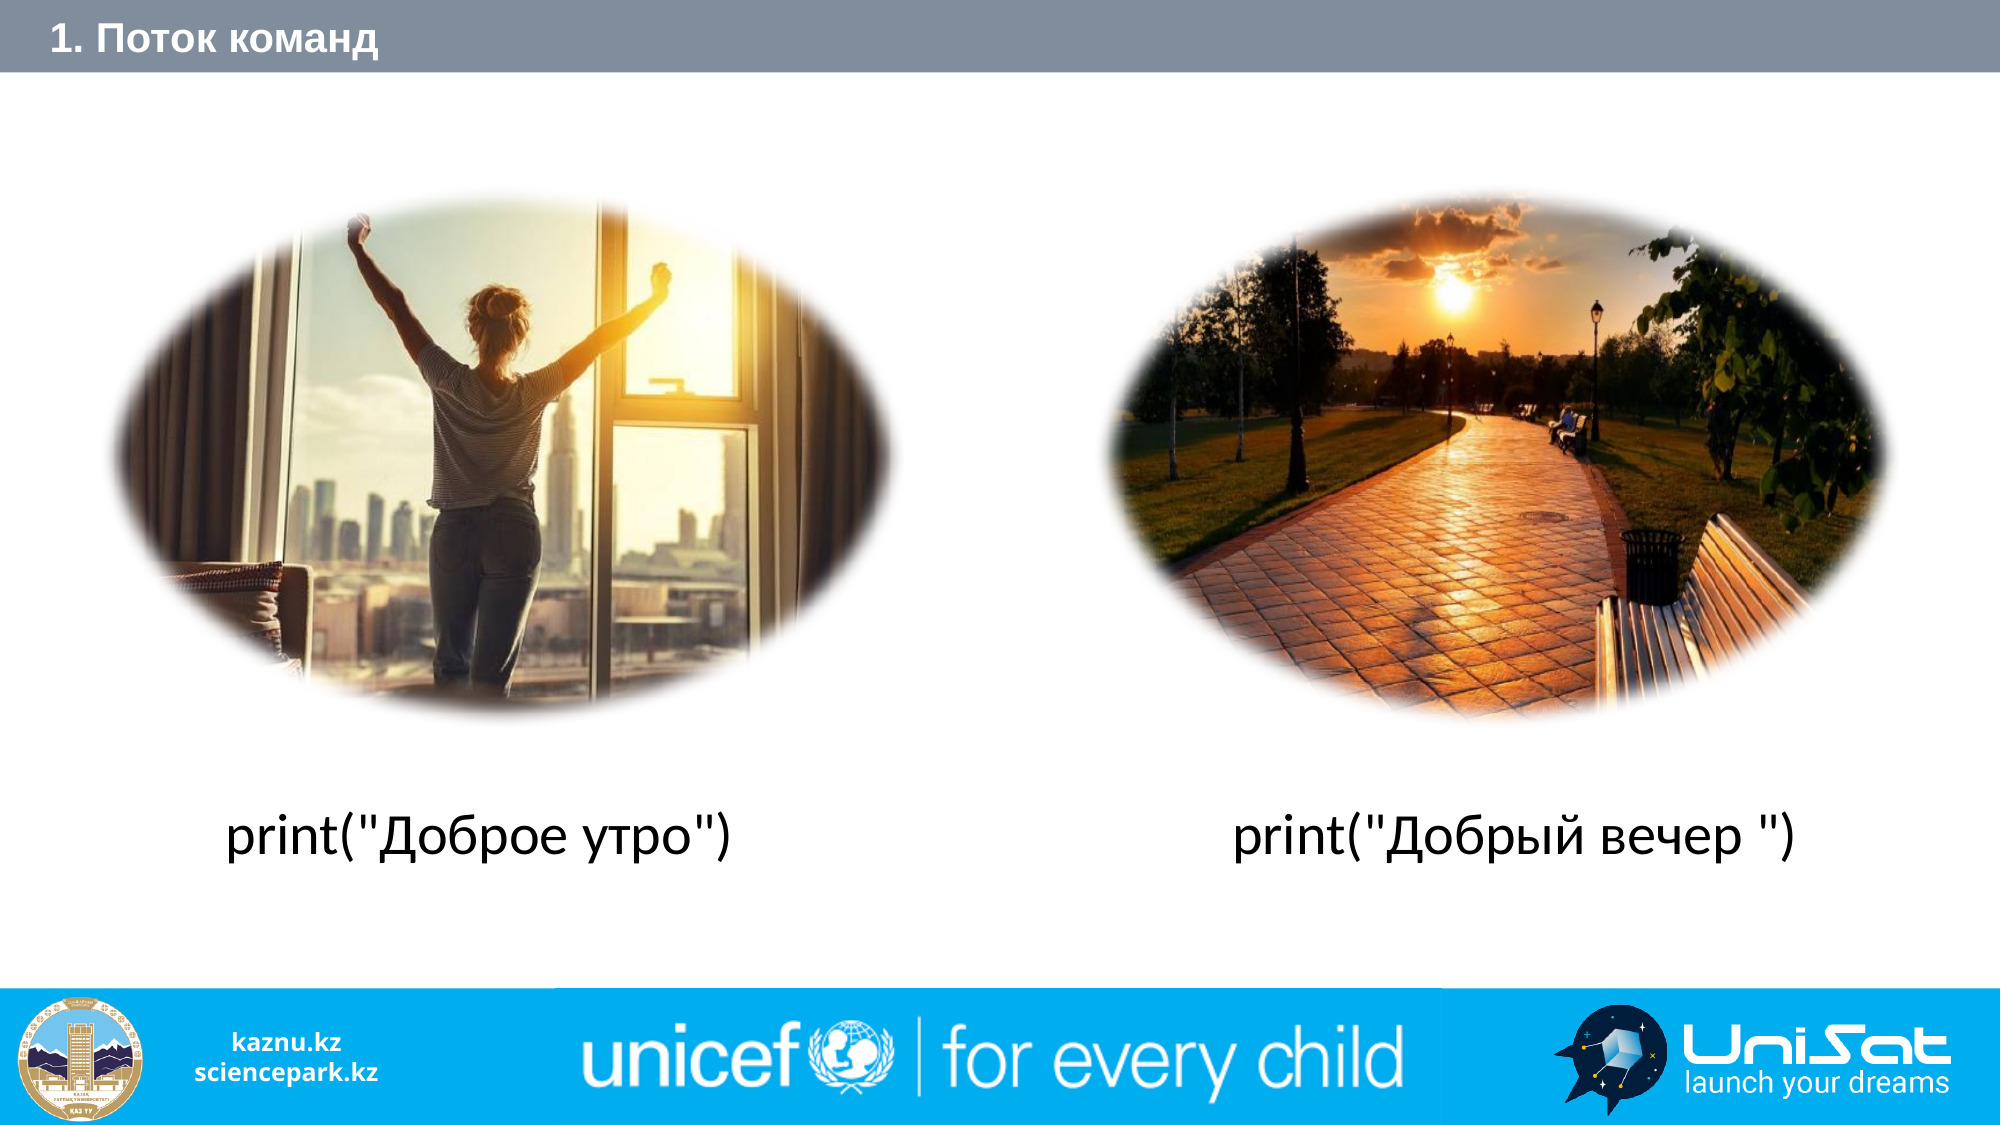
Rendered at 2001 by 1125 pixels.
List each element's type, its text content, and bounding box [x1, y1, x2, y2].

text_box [99, 183, 906, 875]
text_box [0, 988, 2000, 1125]
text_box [1093, 183, 1902, 875]
text_box 1. Поток команд [0, 0, 2000, 73]
